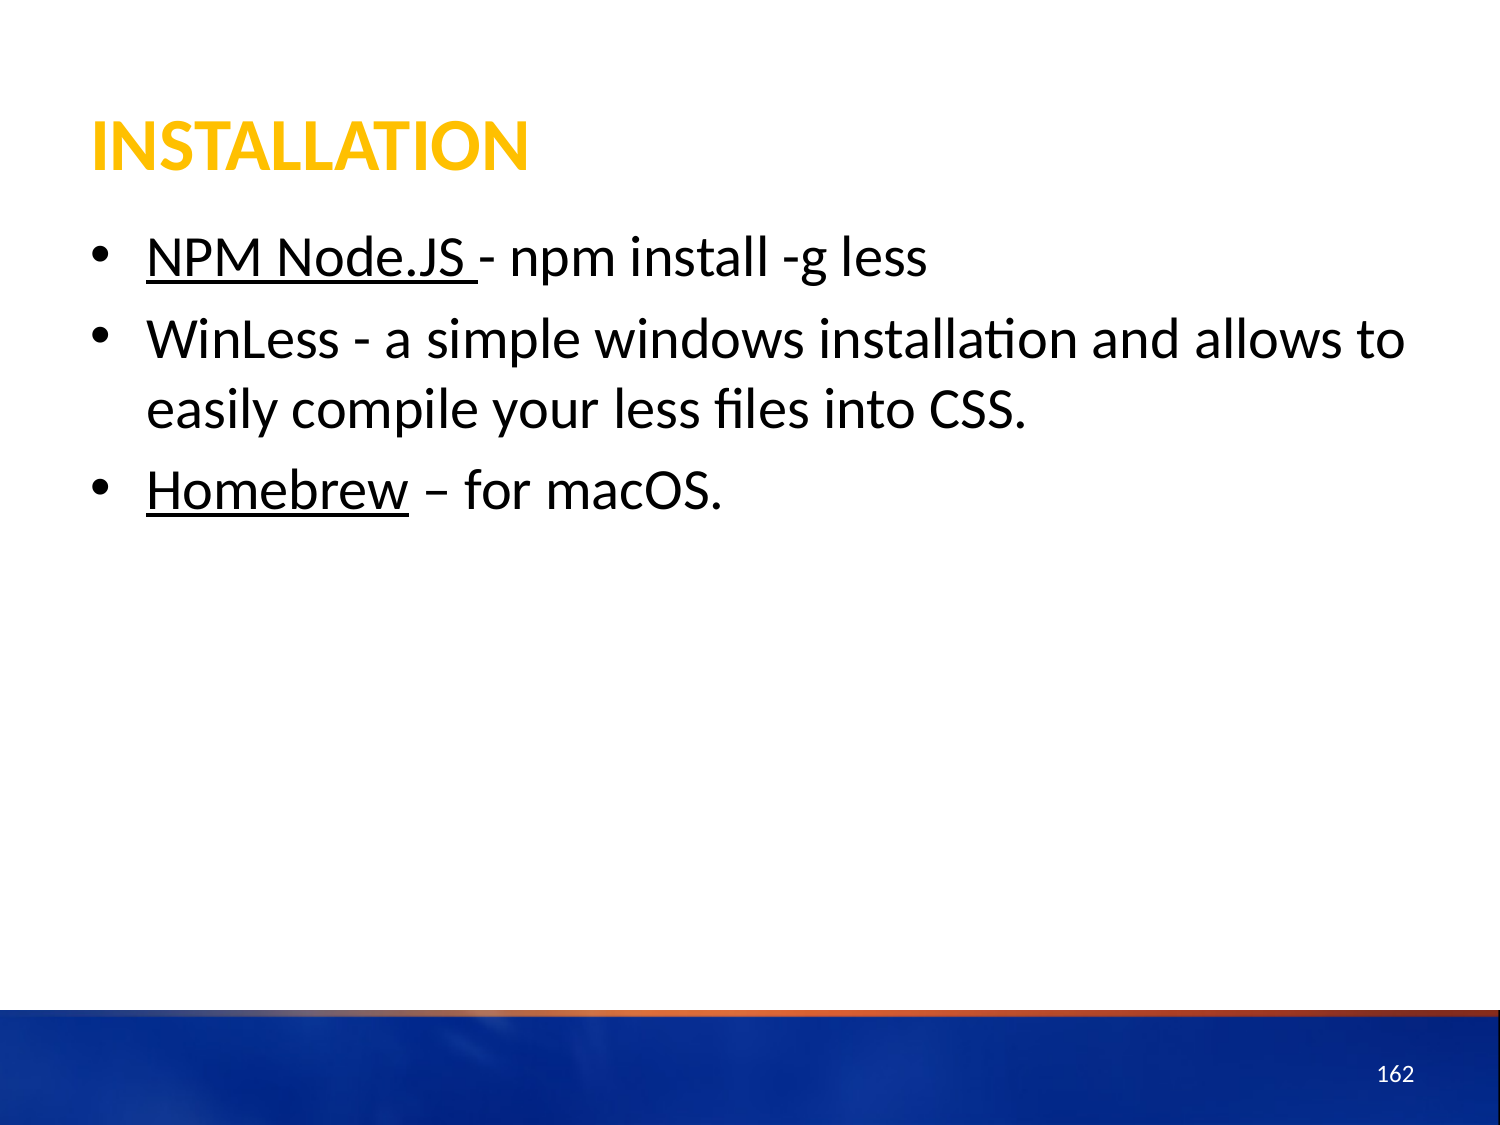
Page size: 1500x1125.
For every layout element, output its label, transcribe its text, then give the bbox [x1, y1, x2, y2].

list NPM Node.JS - npm install -g less WinLess - a simple windows installation and allows to easily compile your less files into CSS. Homebrew – for macOS. [75, 210, 1425, 1005]
title Installation [75, 93, 1425, 188]
picture [0, 1010, 1500, 1125]
slide_number 162 [1215, 1042, 1430, 1103]
